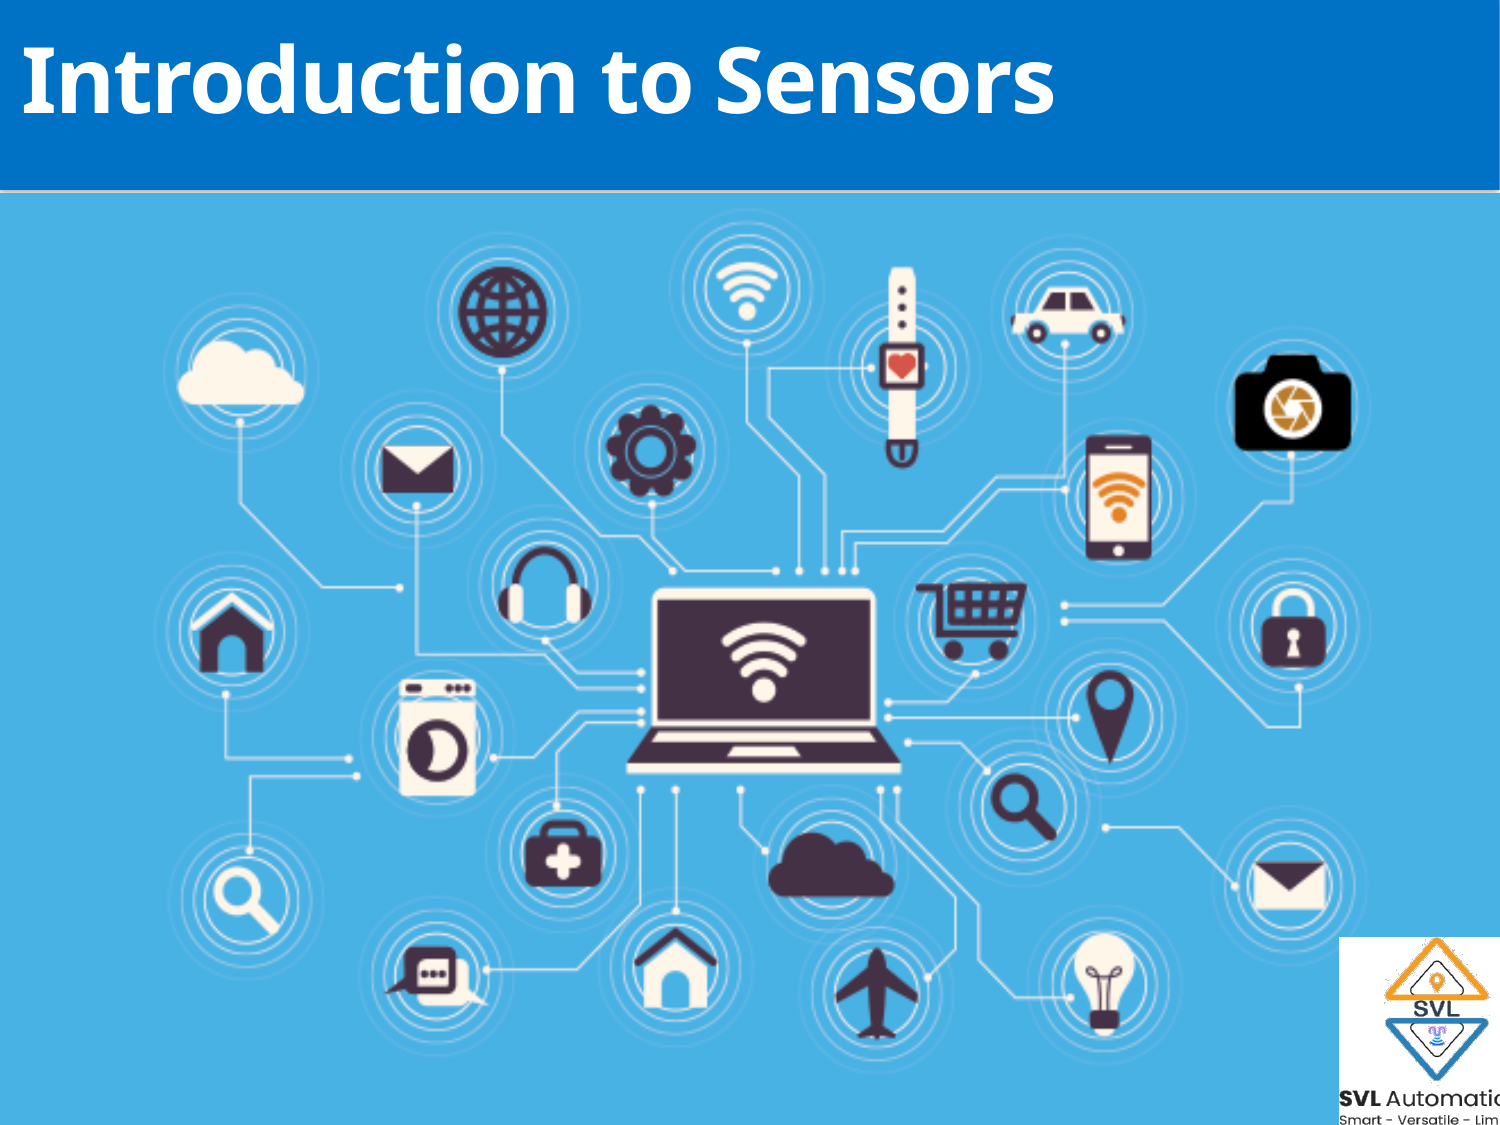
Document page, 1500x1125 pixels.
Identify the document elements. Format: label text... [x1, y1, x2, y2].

picture [0, 193, 1500, 1125]
text_box Introduction to Sensors [0, 34, 1108, 134]
